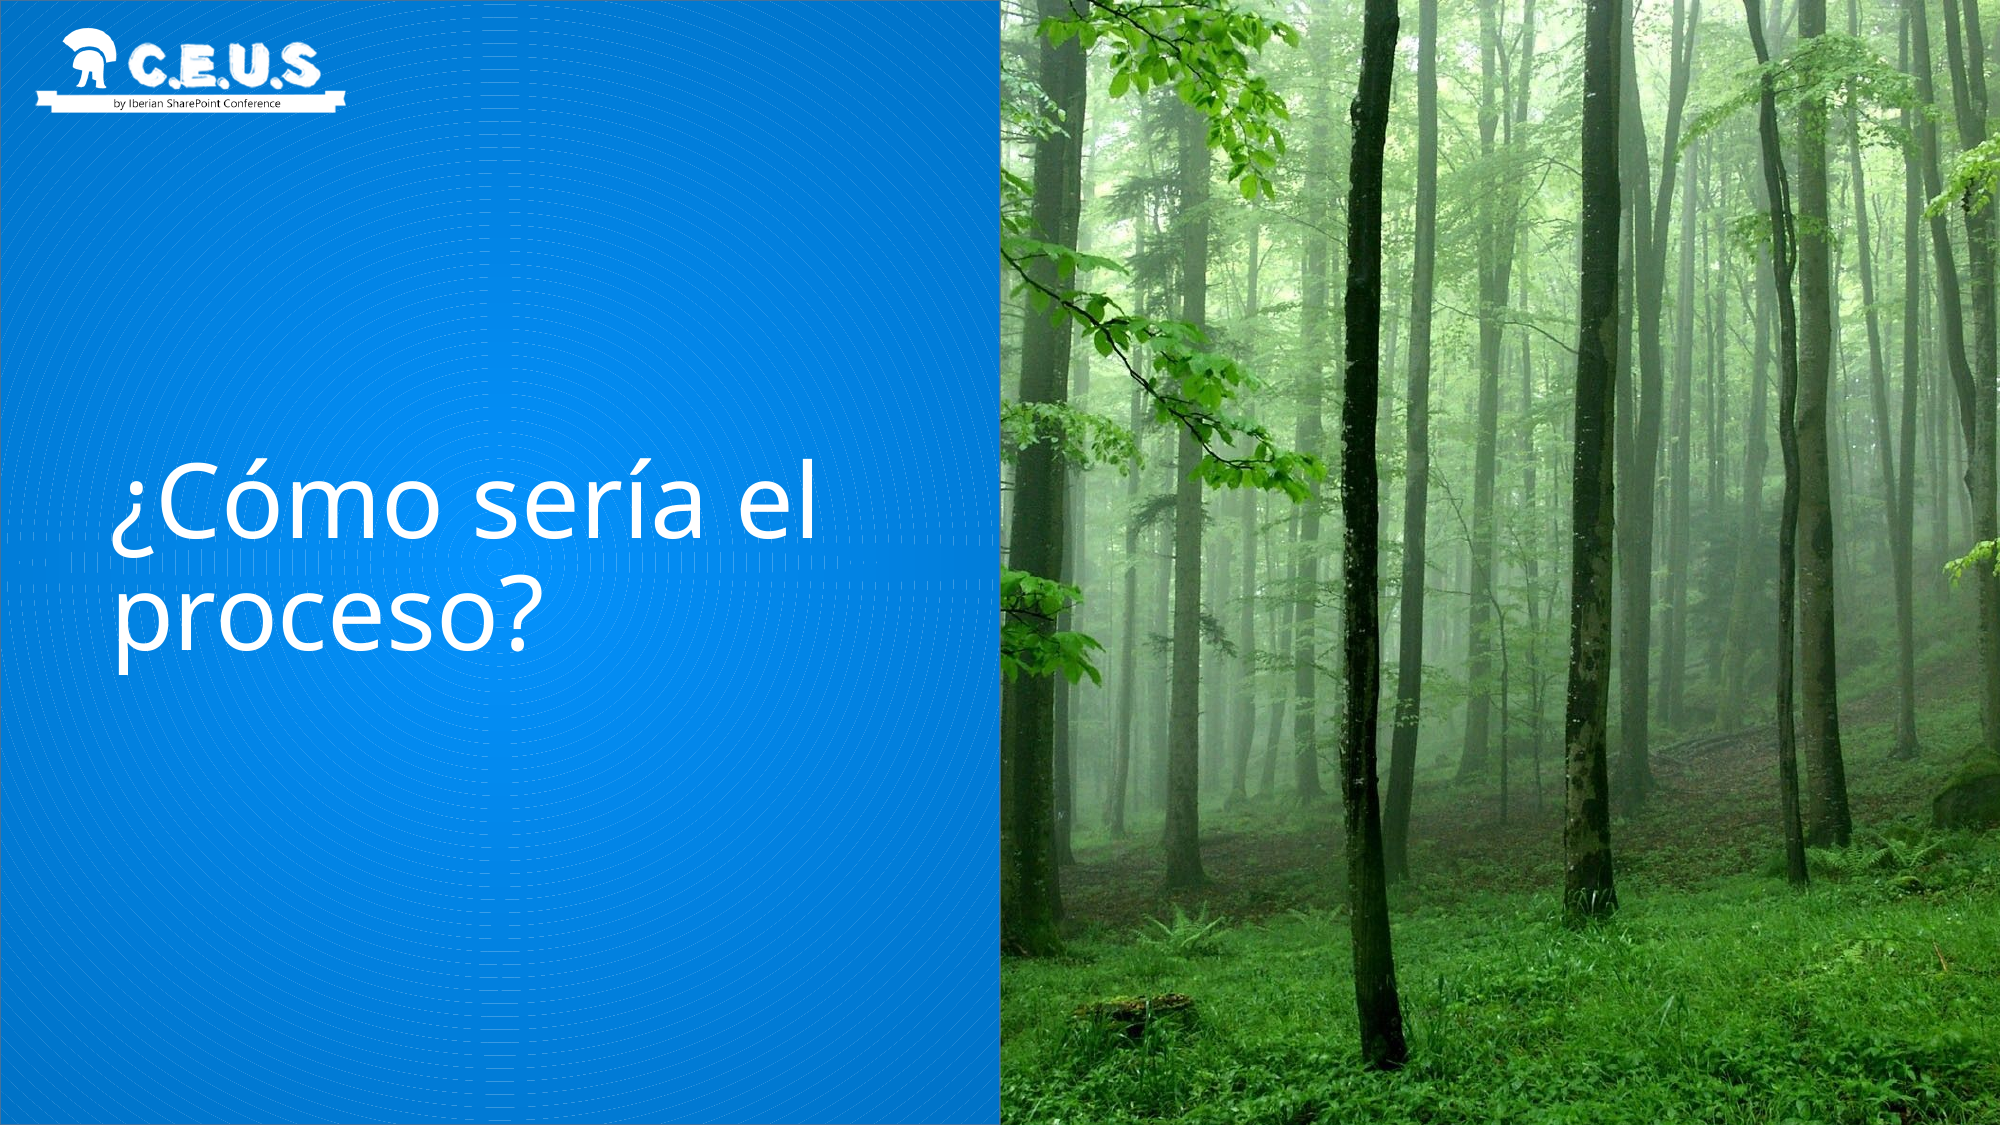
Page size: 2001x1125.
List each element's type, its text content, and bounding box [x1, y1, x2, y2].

picture [1000, 0, 2000, 1125]
picture [25, 16, 353, 126]
title ¿Cómo sería el proceso? [94, 142, 905, 979]
